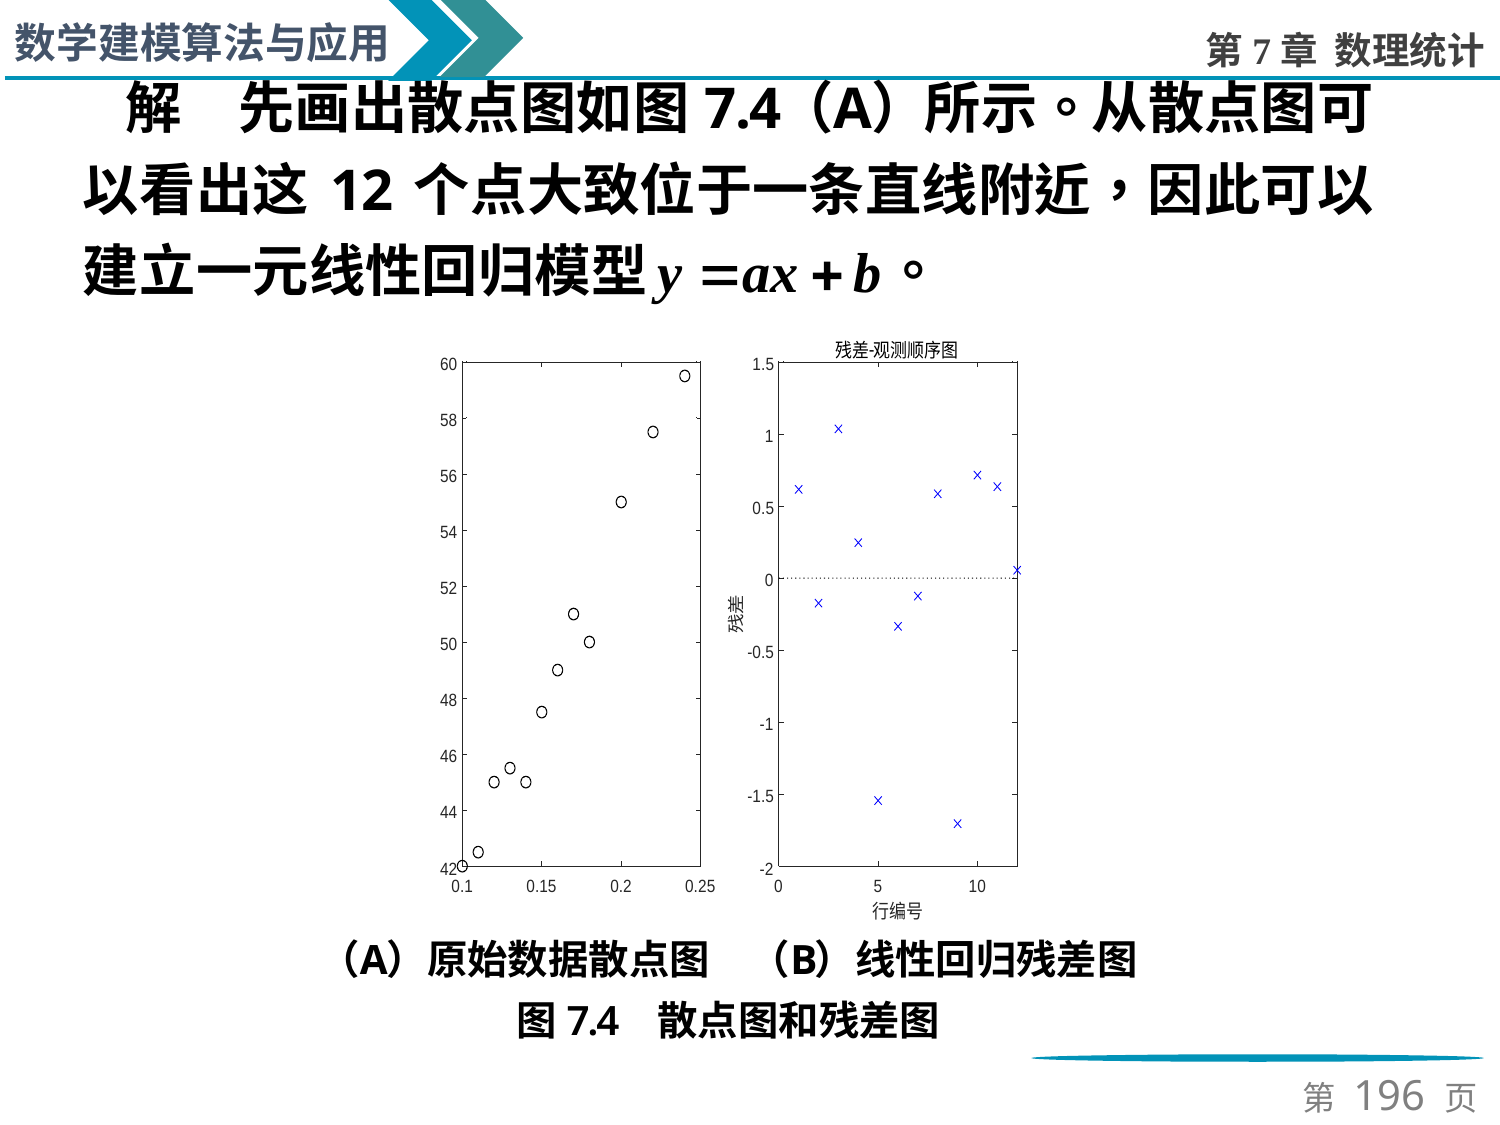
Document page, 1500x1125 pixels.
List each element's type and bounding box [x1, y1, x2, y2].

text_box [82, 70, 1373, 1087]
